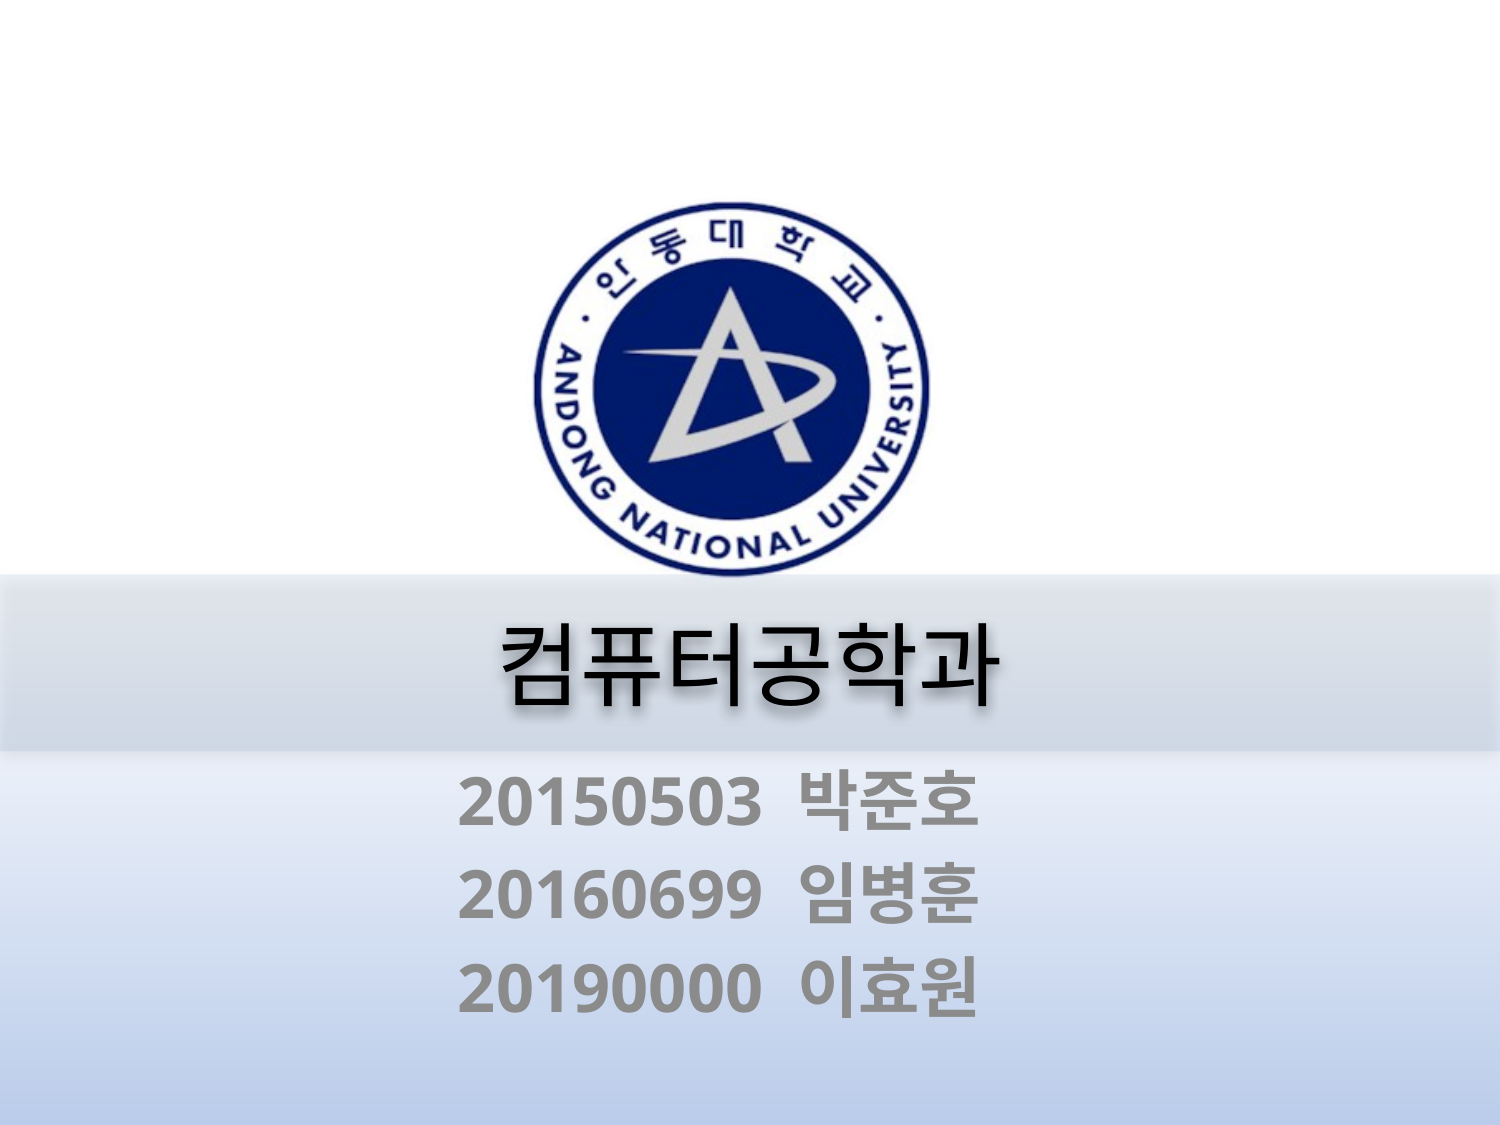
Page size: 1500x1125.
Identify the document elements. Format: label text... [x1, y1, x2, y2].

text_box [523, 194, 942, 570]
title 컴퓨터공학과 [0, 574, 1500, 752]
subtitle 20150503 박준호 20160699 임병훈 20190000 이효원 [194, 751, 1245, 1039]
